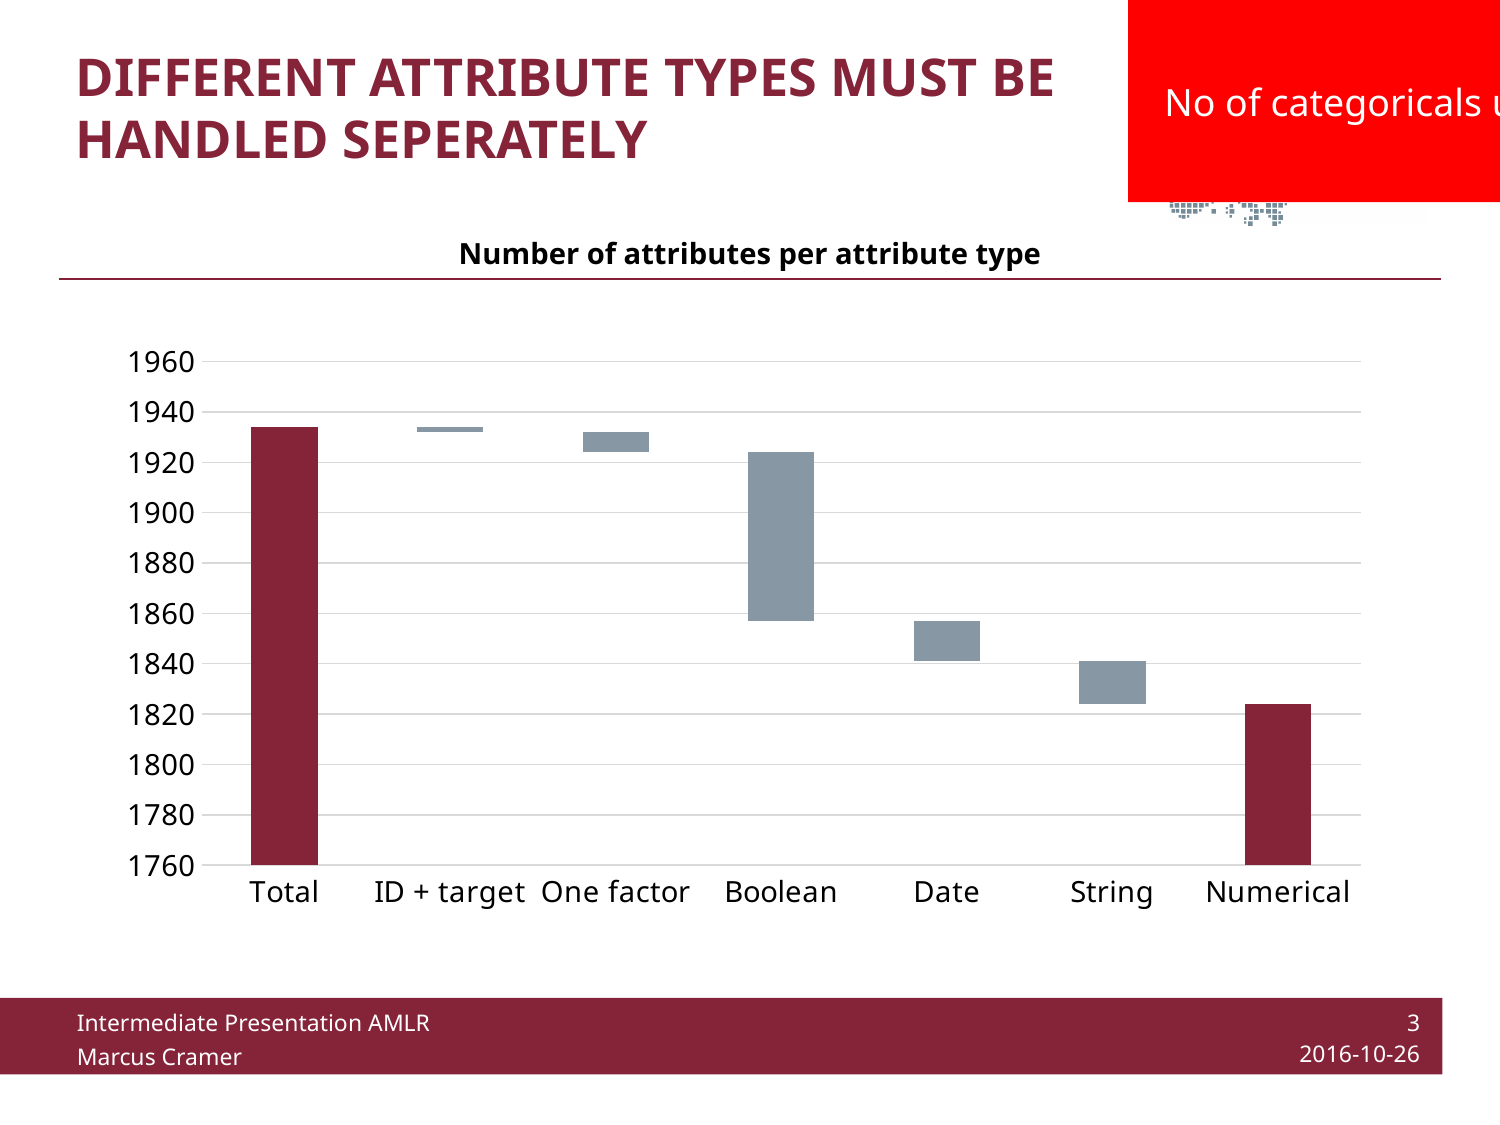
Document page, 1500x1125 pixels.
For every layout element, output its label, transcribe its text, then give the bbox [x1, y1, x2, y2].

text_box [58, 228, 1442, 280]
picture [1167, 204, 1426, 228]
chart [101, 329, 1387, 924]
text_box No of categoricals update [1126, 0, 1500, 204]
title Different attribute types must be handled seperately [61, 36, 1126, 116]
